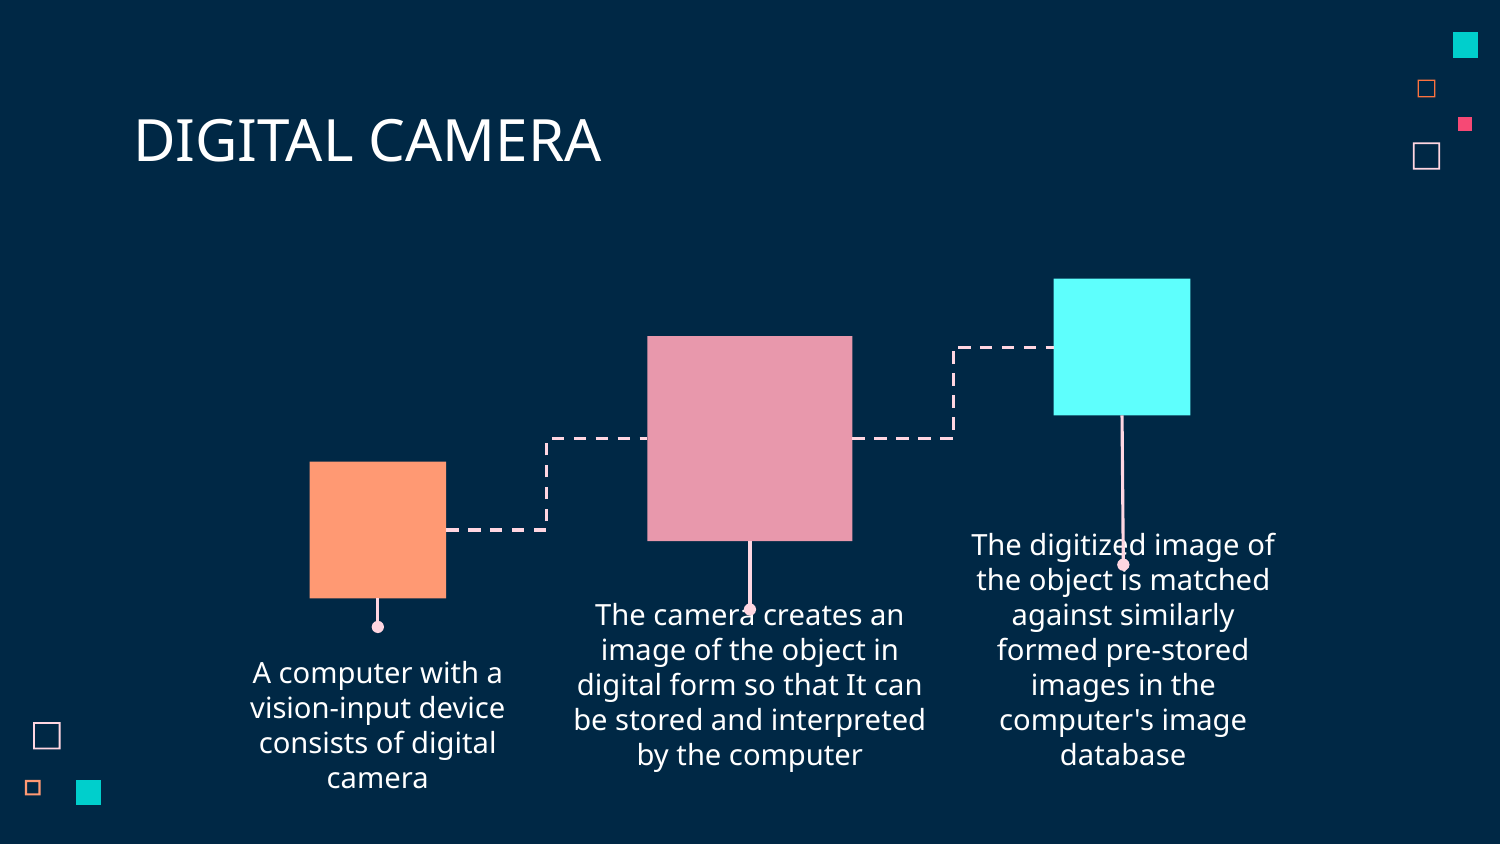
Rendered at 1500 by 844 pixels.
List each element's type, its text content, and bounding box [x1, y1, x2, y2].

text_box [647, 336, 853, 542]
text_box The camera creates an image of the object in digital form so that It can be stored and interpreted by the computer [555, 609, 944, 787]
text_box [1053, 278, 1191, 416]
text_box [309, 461, 447, 599]
text_box The digitized image of the object is matched against similarly formed pre-stored images in the computer's image database [944, 564, 1303, 787]
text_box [445, 438, 648, 531]
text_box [852, 346, 1054, 439]
title DIGITAL CAMERA [118, 88, 1382, 183]
text_box A computer with a vision-input device consists of digital camera [210, 626, 546, 810]
